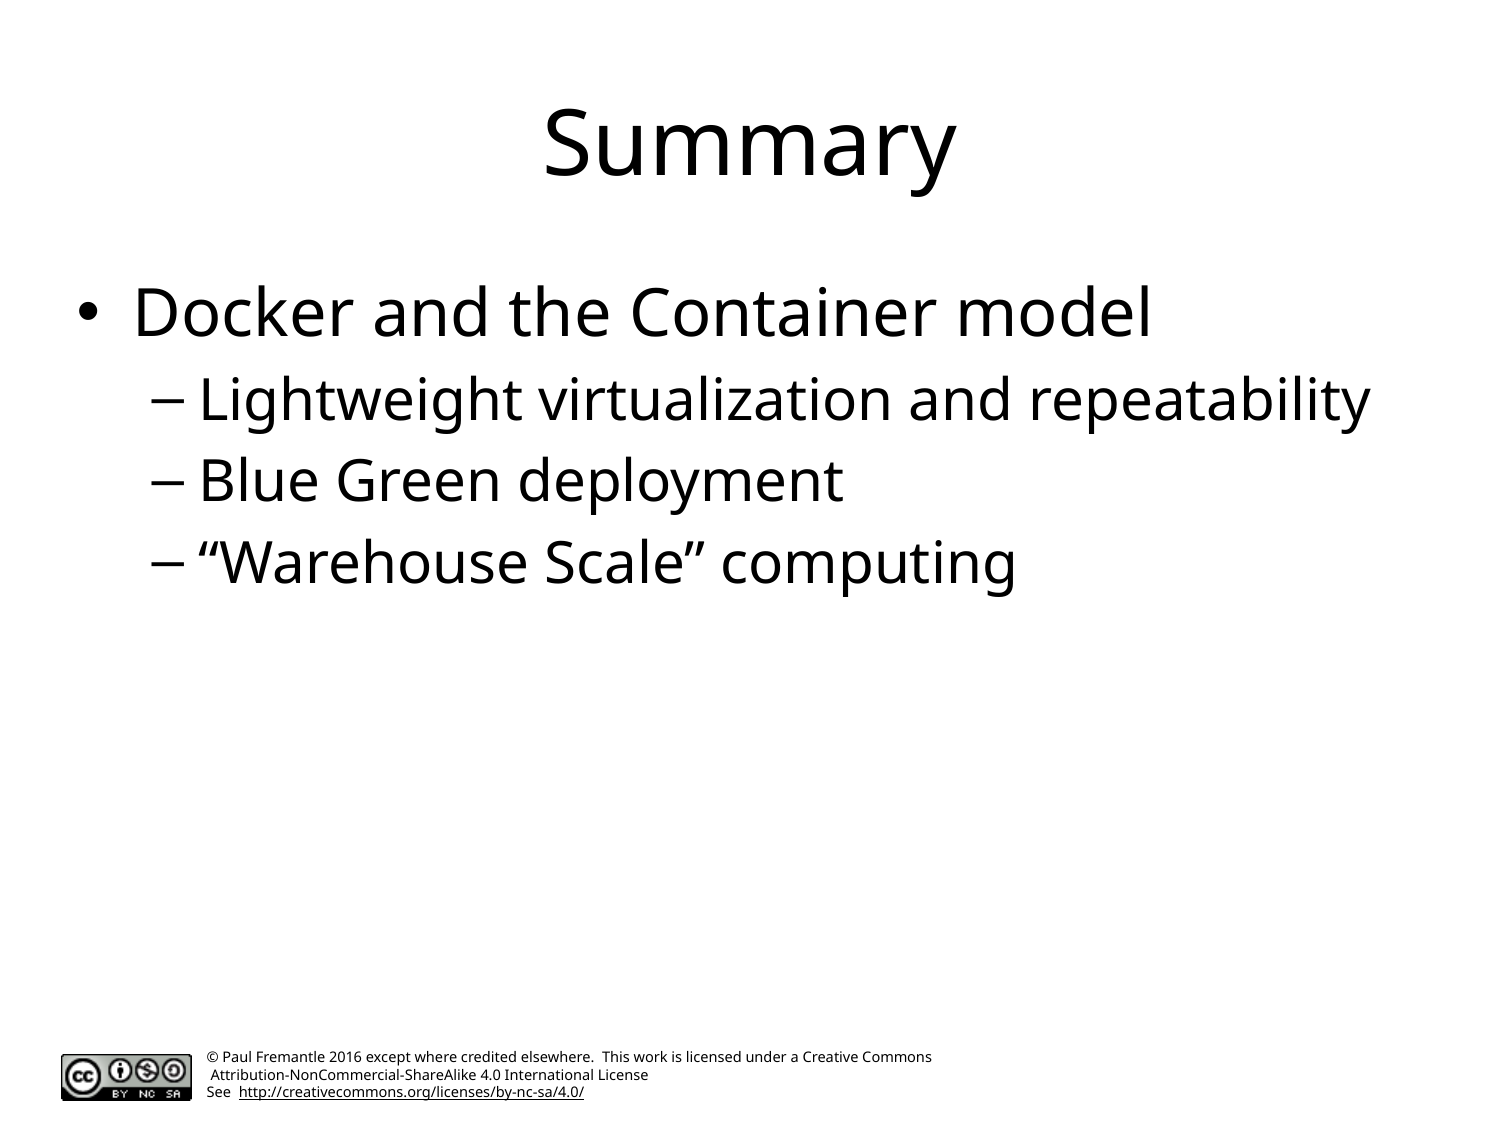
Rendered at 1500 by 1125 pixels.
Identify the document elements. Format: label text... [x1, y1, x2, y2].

picture [61, 1054, 192, 1101]
title Summary [75, 45, 1425, 233]
list Docker and the Container model Lightweight virtualization and repeatability Blue Green deployment “Warehouse Scale” computing [61, 262, 1412, 1005]
